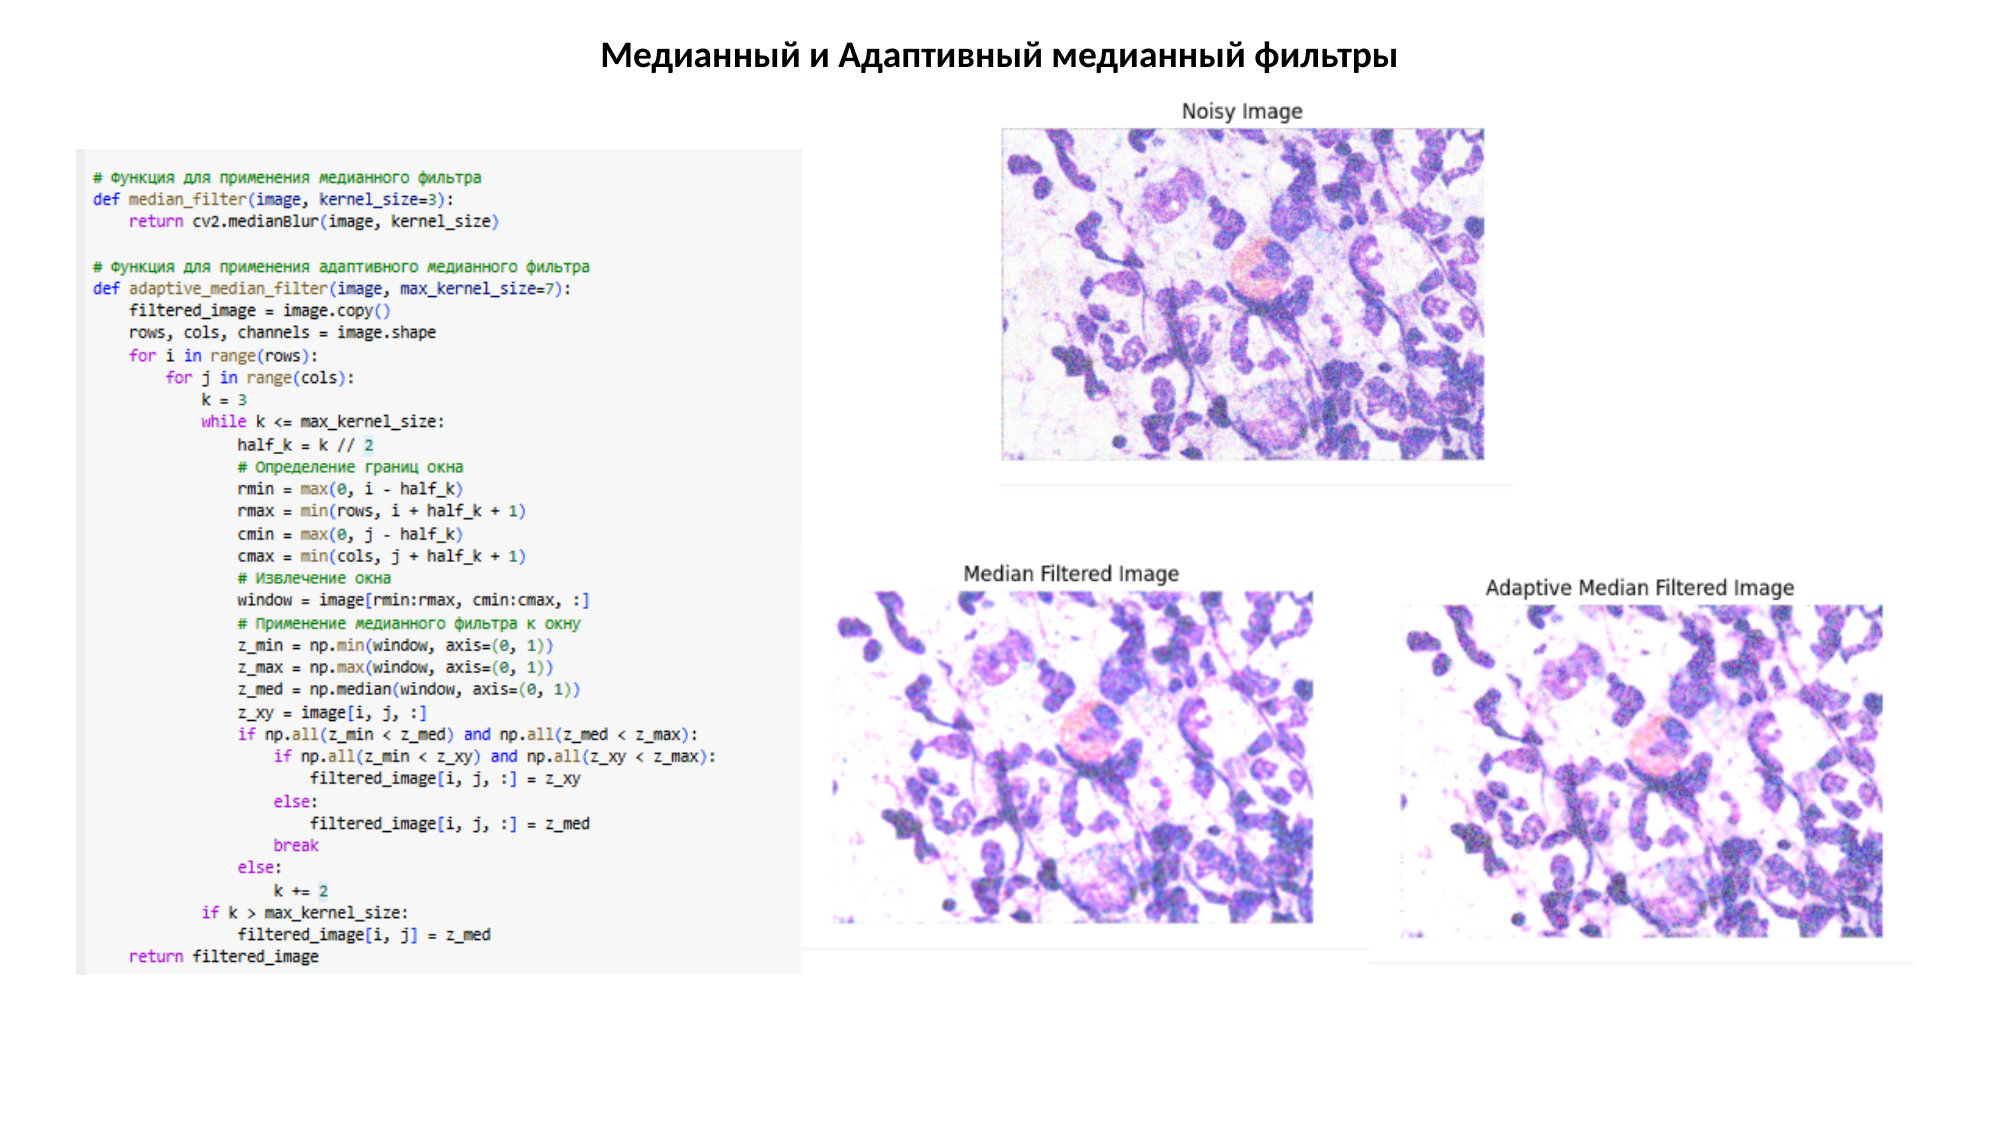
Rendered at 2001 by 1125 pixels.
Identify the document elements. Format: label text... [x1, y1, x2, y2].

picture [76, 149, 1914, 987]
text_box Медианный и Адаптивный медианный фильтры [585, 22, 1415, 83]
picture [999, 83, 1513, 505]
